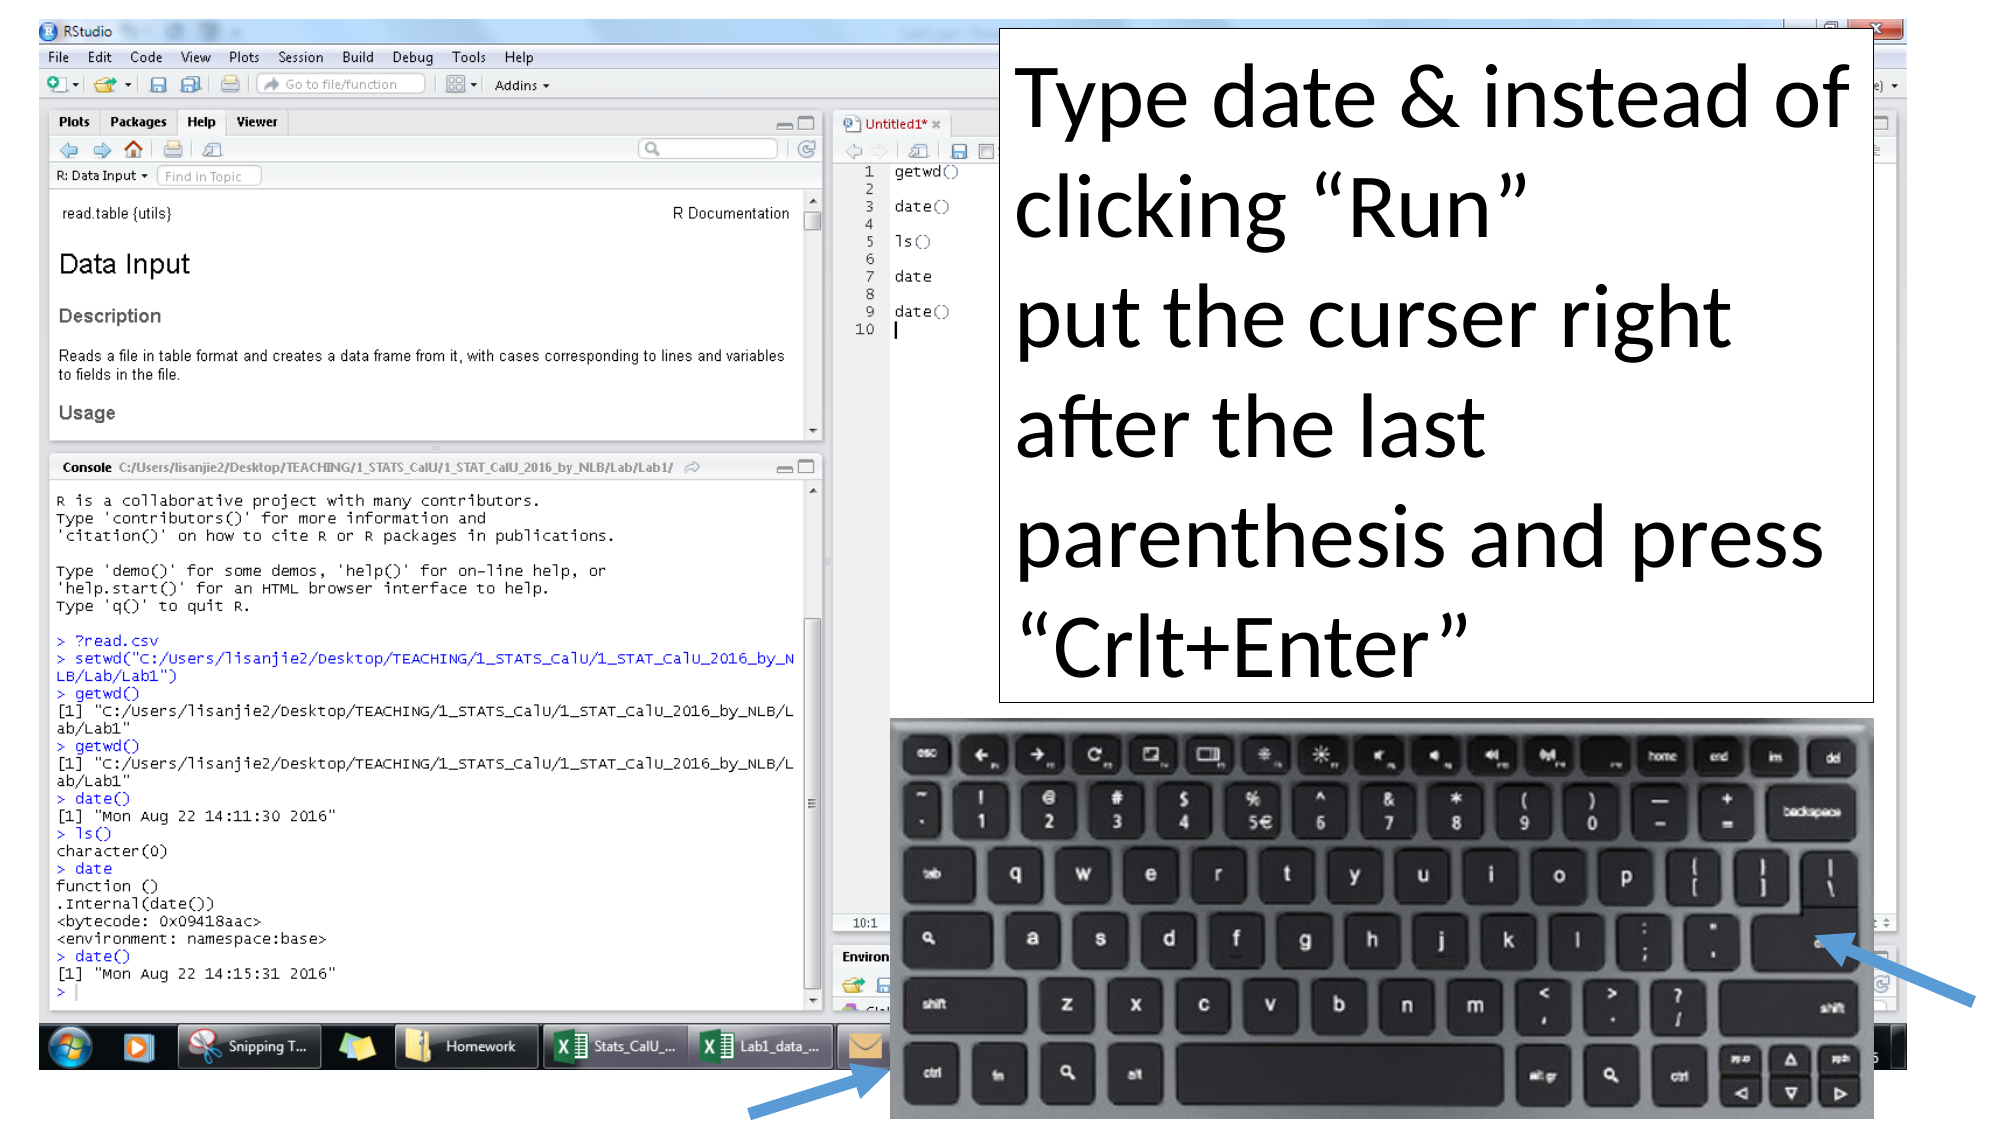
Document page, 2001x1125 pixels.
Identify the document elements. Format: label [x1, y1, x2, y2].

text_box [749, 1069, 891, 1115]
picture [39, 19, 1907, 1119]
text_box [1814, 935, 1974, 1003]
